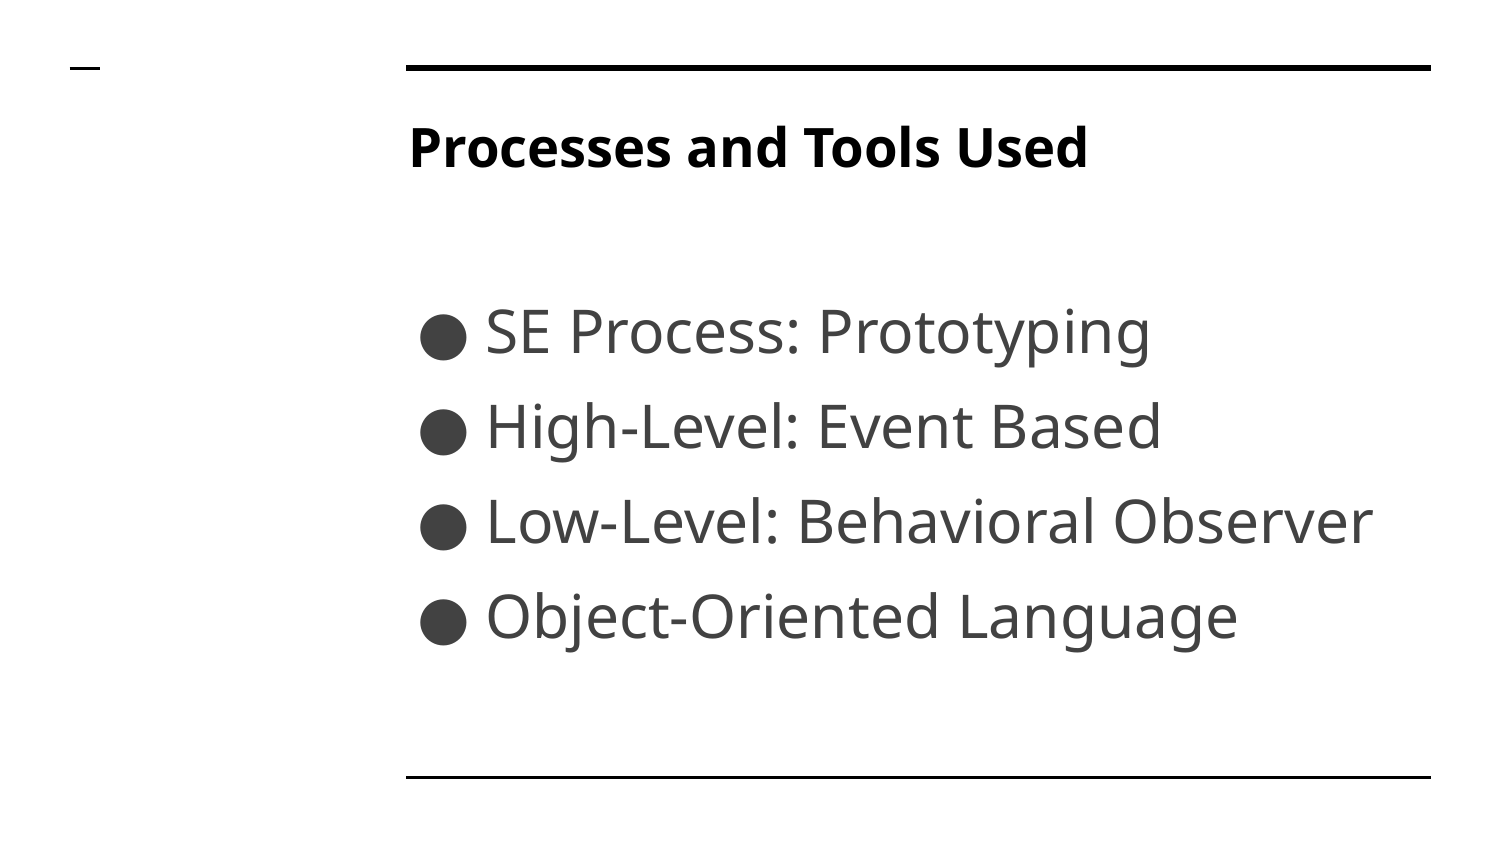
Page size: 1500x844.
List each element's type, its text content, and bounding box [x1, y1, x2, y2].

list SE Process: Prototyping High-Level: Event Based Low-Level: Behavioral Observer Object-Oriented Language [395, 261, 1433, 755]
title Processes and Tools Used [393, 94, 1431, 199]
